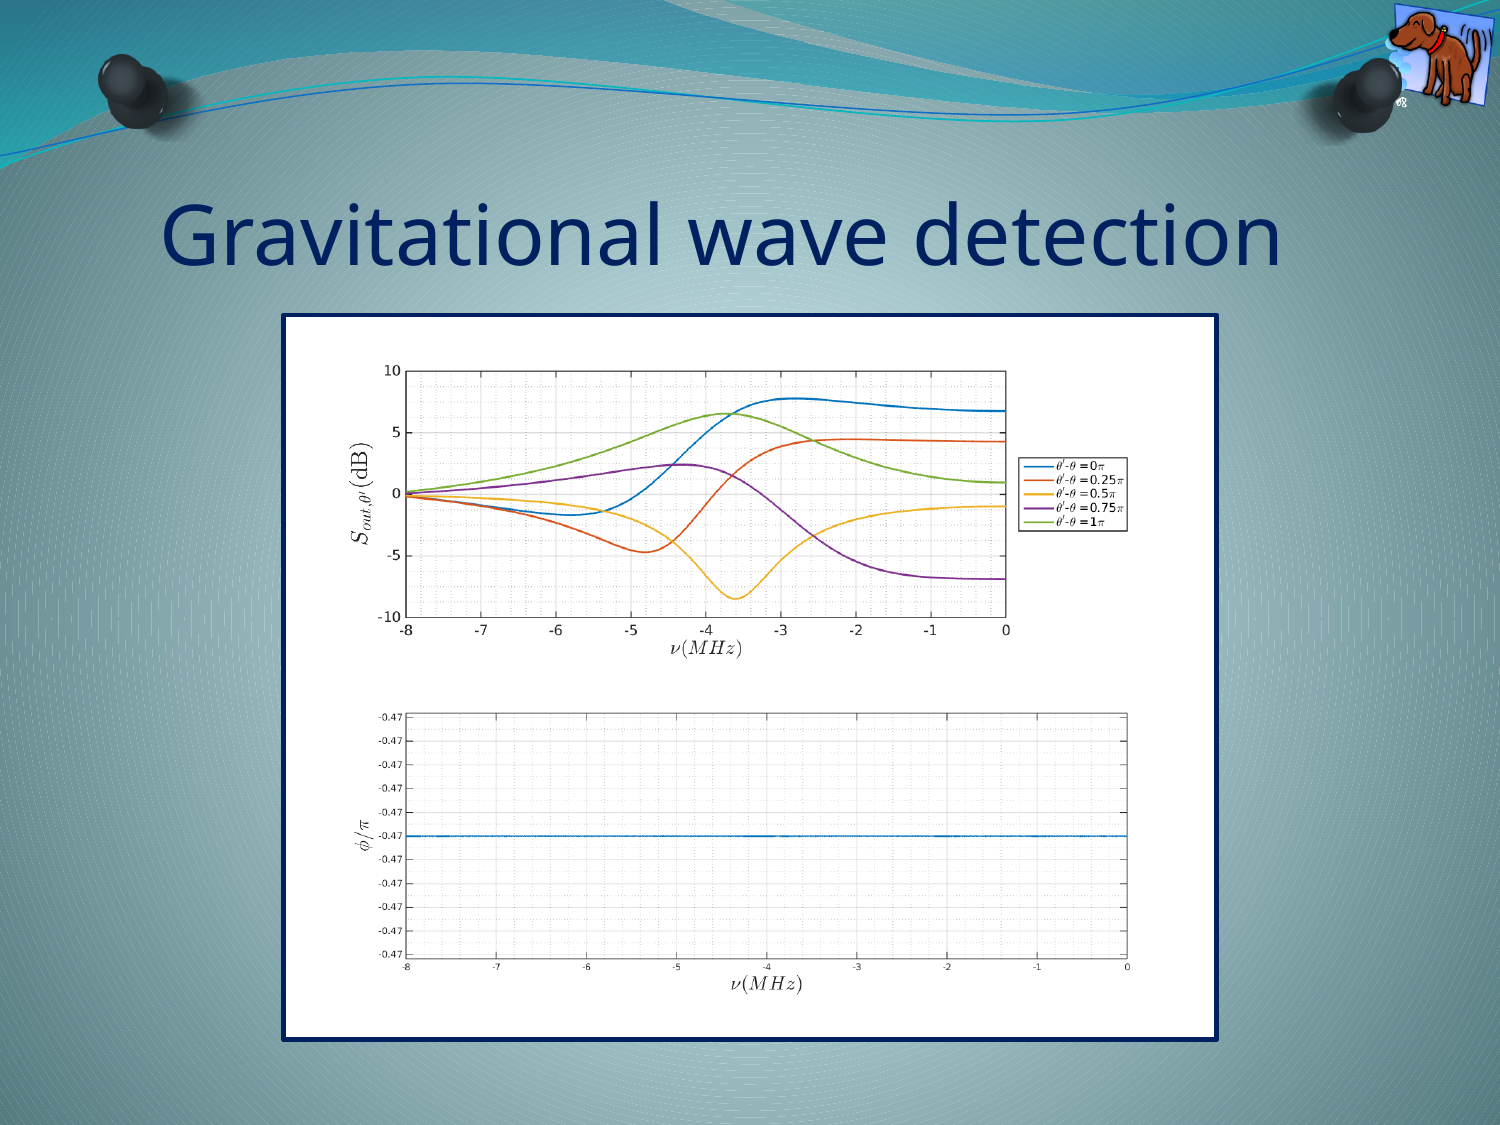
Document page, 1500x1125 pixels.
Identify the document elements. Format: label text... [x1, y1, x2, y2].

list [285, 317, 1215, 1038]
picture [97, 54, 207, 142]
title Gravitational wave detection [159, 125, 1341, 283]
picture [1293, 0, 1500, 146]
